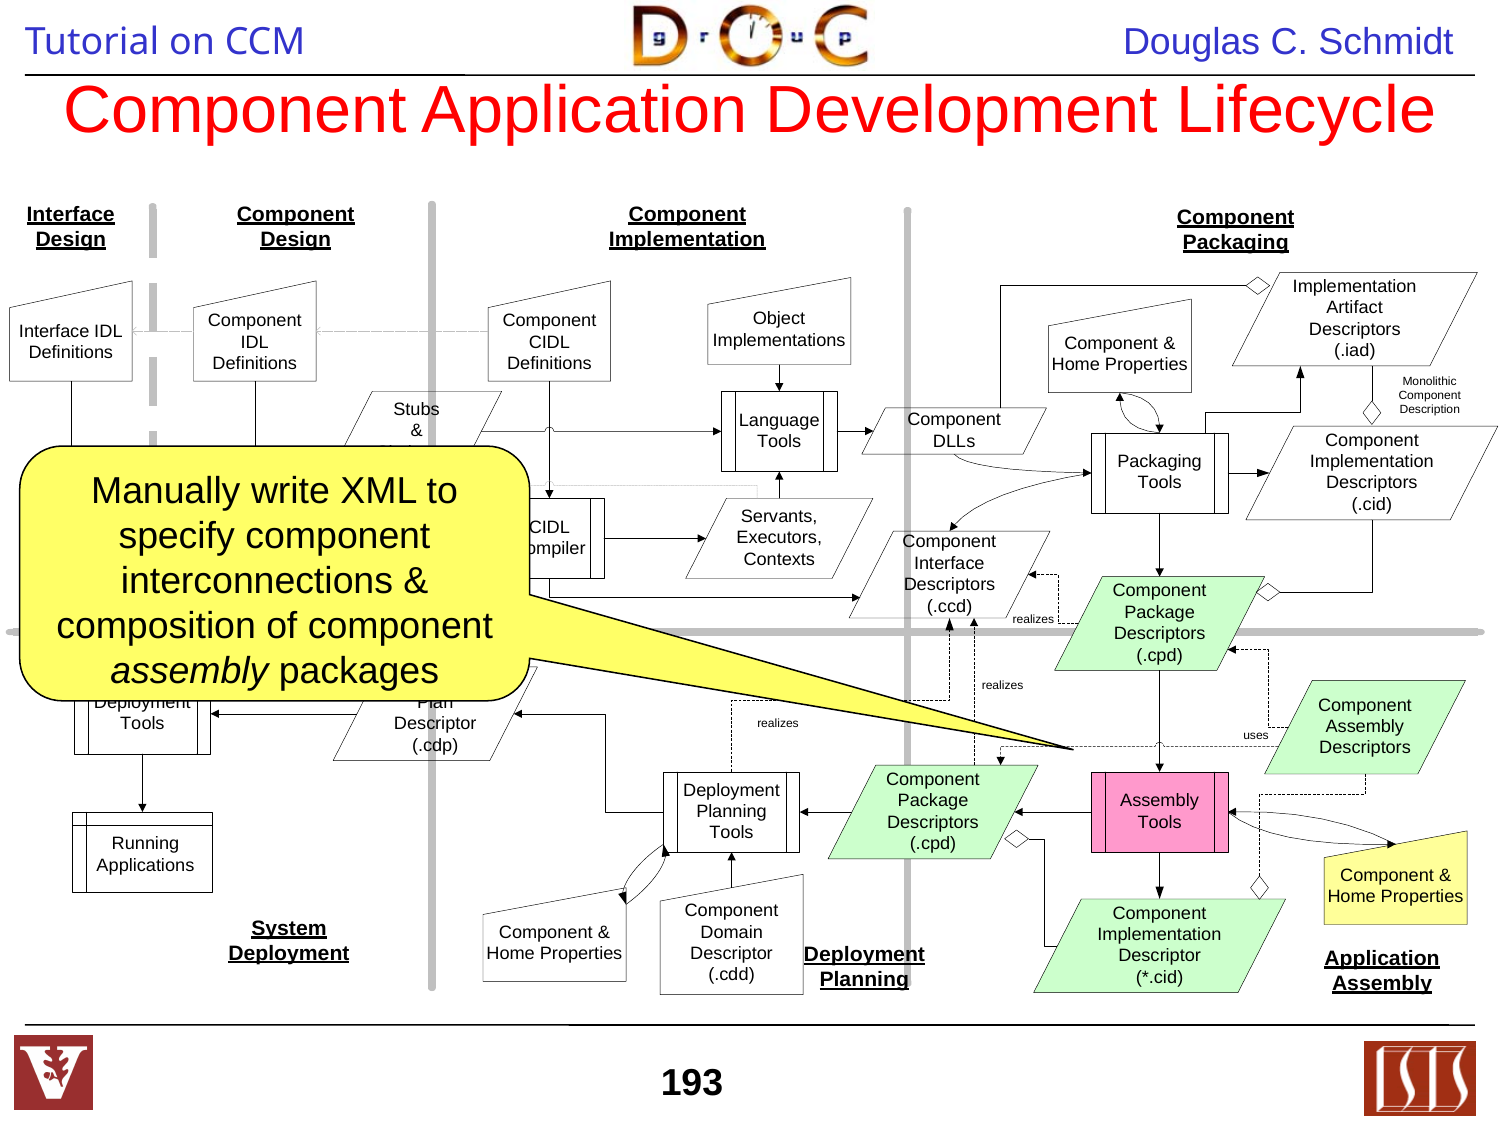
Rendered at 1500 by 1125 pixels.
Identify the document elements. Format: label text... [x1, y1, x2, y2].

picture [1364, 1041, 1476, 1116]
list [0, 190, 1500, 1008]
picture [14, 1035, 93, 1110]
title Component Application Development Lifecycle [0, 74, 1500, 138]
picture [624, 0, 875, 71]
